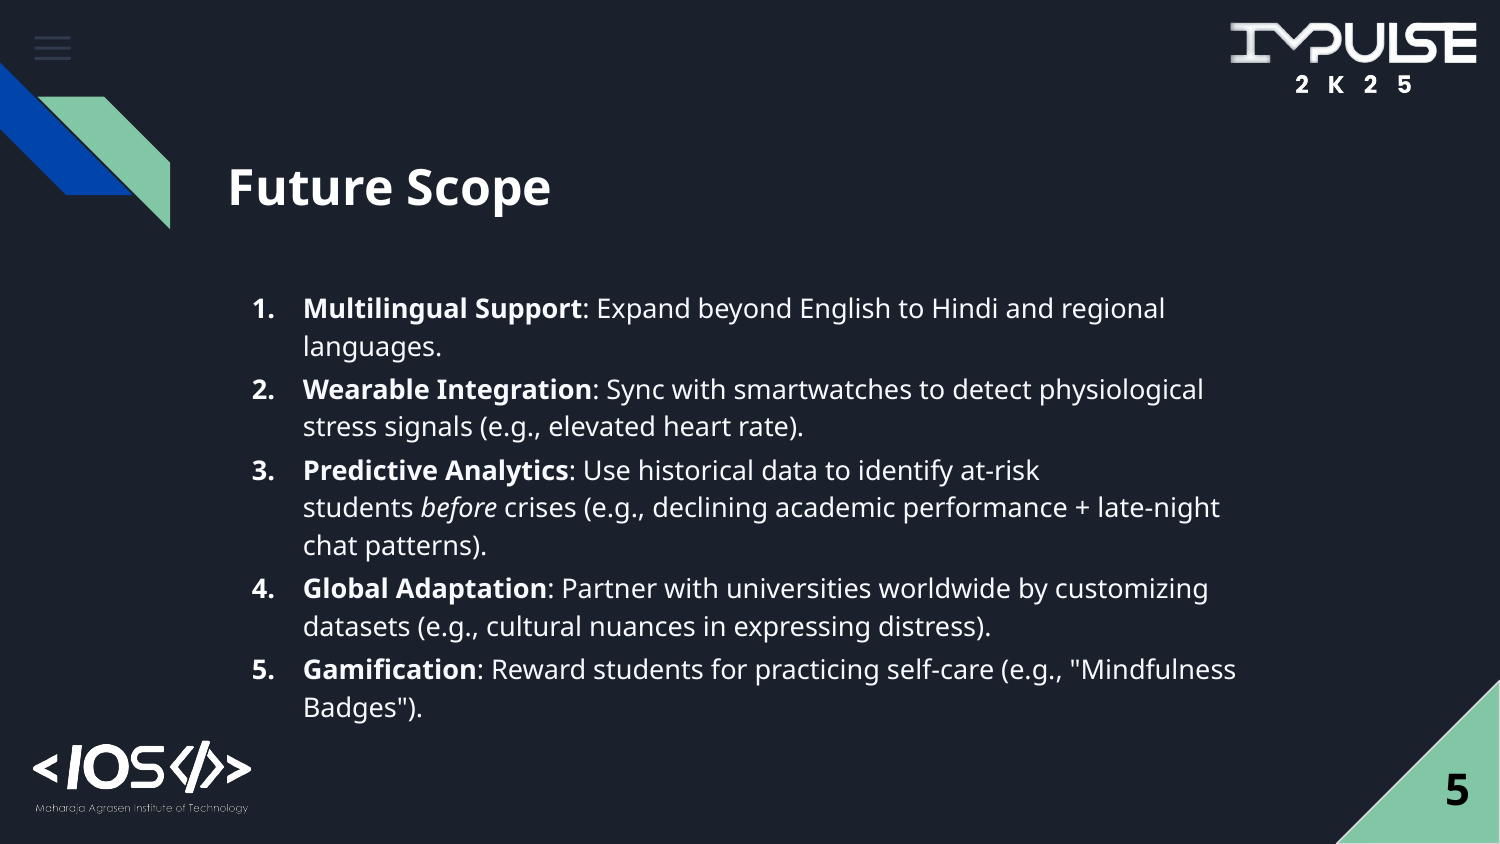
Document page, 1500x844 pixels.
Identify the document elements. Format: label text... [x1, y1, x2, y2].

title Future Scope [212, 140, 1368, 230]
text_box [1336, 680, 1500, 844]
text_box 5 [1430, 746, 1488, 829]
list Multilingual Support: Expand beyond English to Hindi and regional languages. Wearable Integration: Sync with smartwatches to detect physiological stress signals (e.g., elevated heart rate). Predictive Analytics: Use historical data to identify at-risk students before crises (e.g., declining academic performance + late-night chat patterns). Global Adaptation: Partner with universities worldwide by customizing datasets (e.g., cultural nuances in expressing distress). Gamification: Reward students for practicing self-care (e.g., "Mindfulness Badges"). [212, 271, 1297, 724]
picture [1220, 11, 1488, 102]
picture [18, 737, 262, 821]
